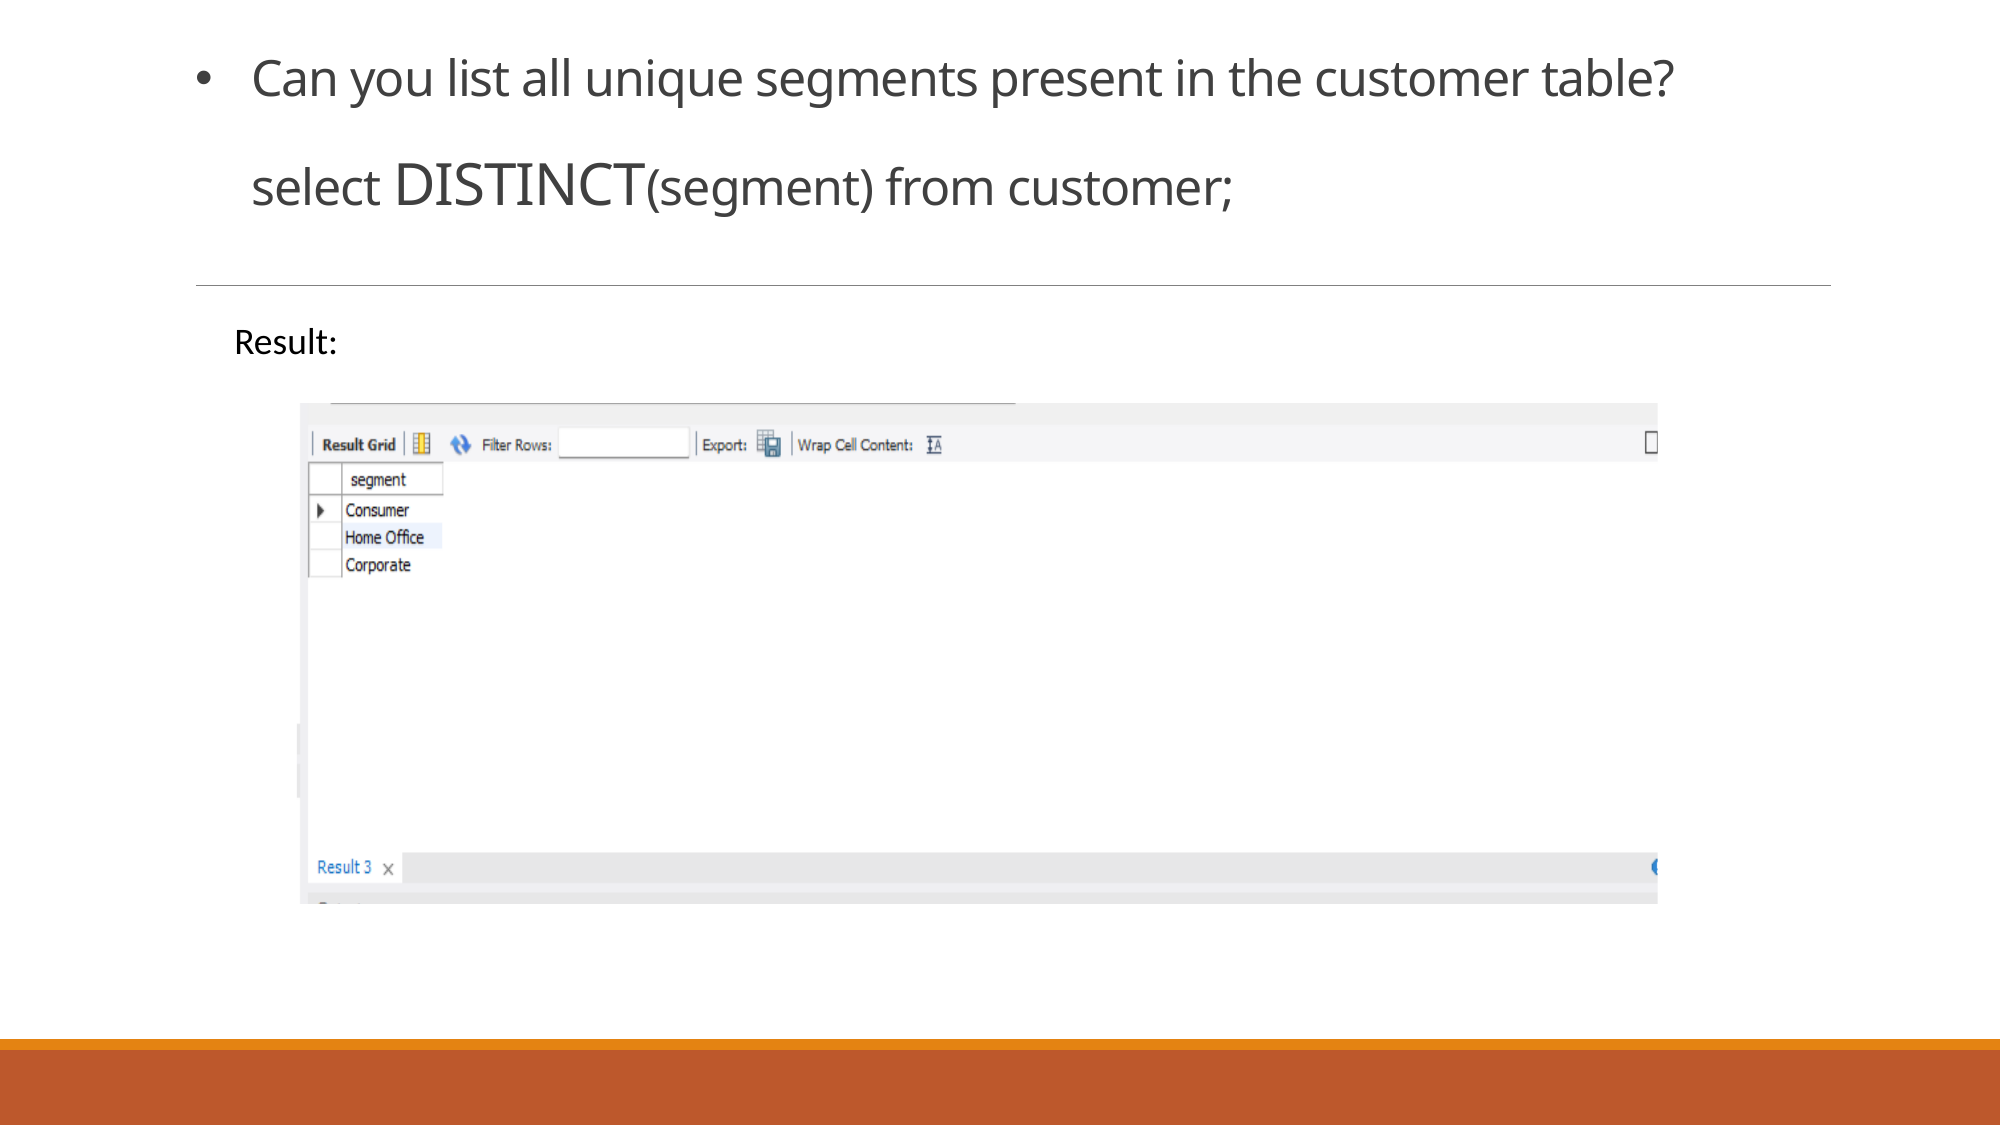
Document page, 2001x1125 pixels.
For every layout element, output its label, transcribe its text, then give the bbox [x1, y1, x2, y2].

title Can you list all unique segments present in the customer table? select DISTINCT(segment) from customer; [180, 47, 1830, 285]
picture [296, 402, 1659, 904]
text_box Result: [219, 309, 599, 369]
